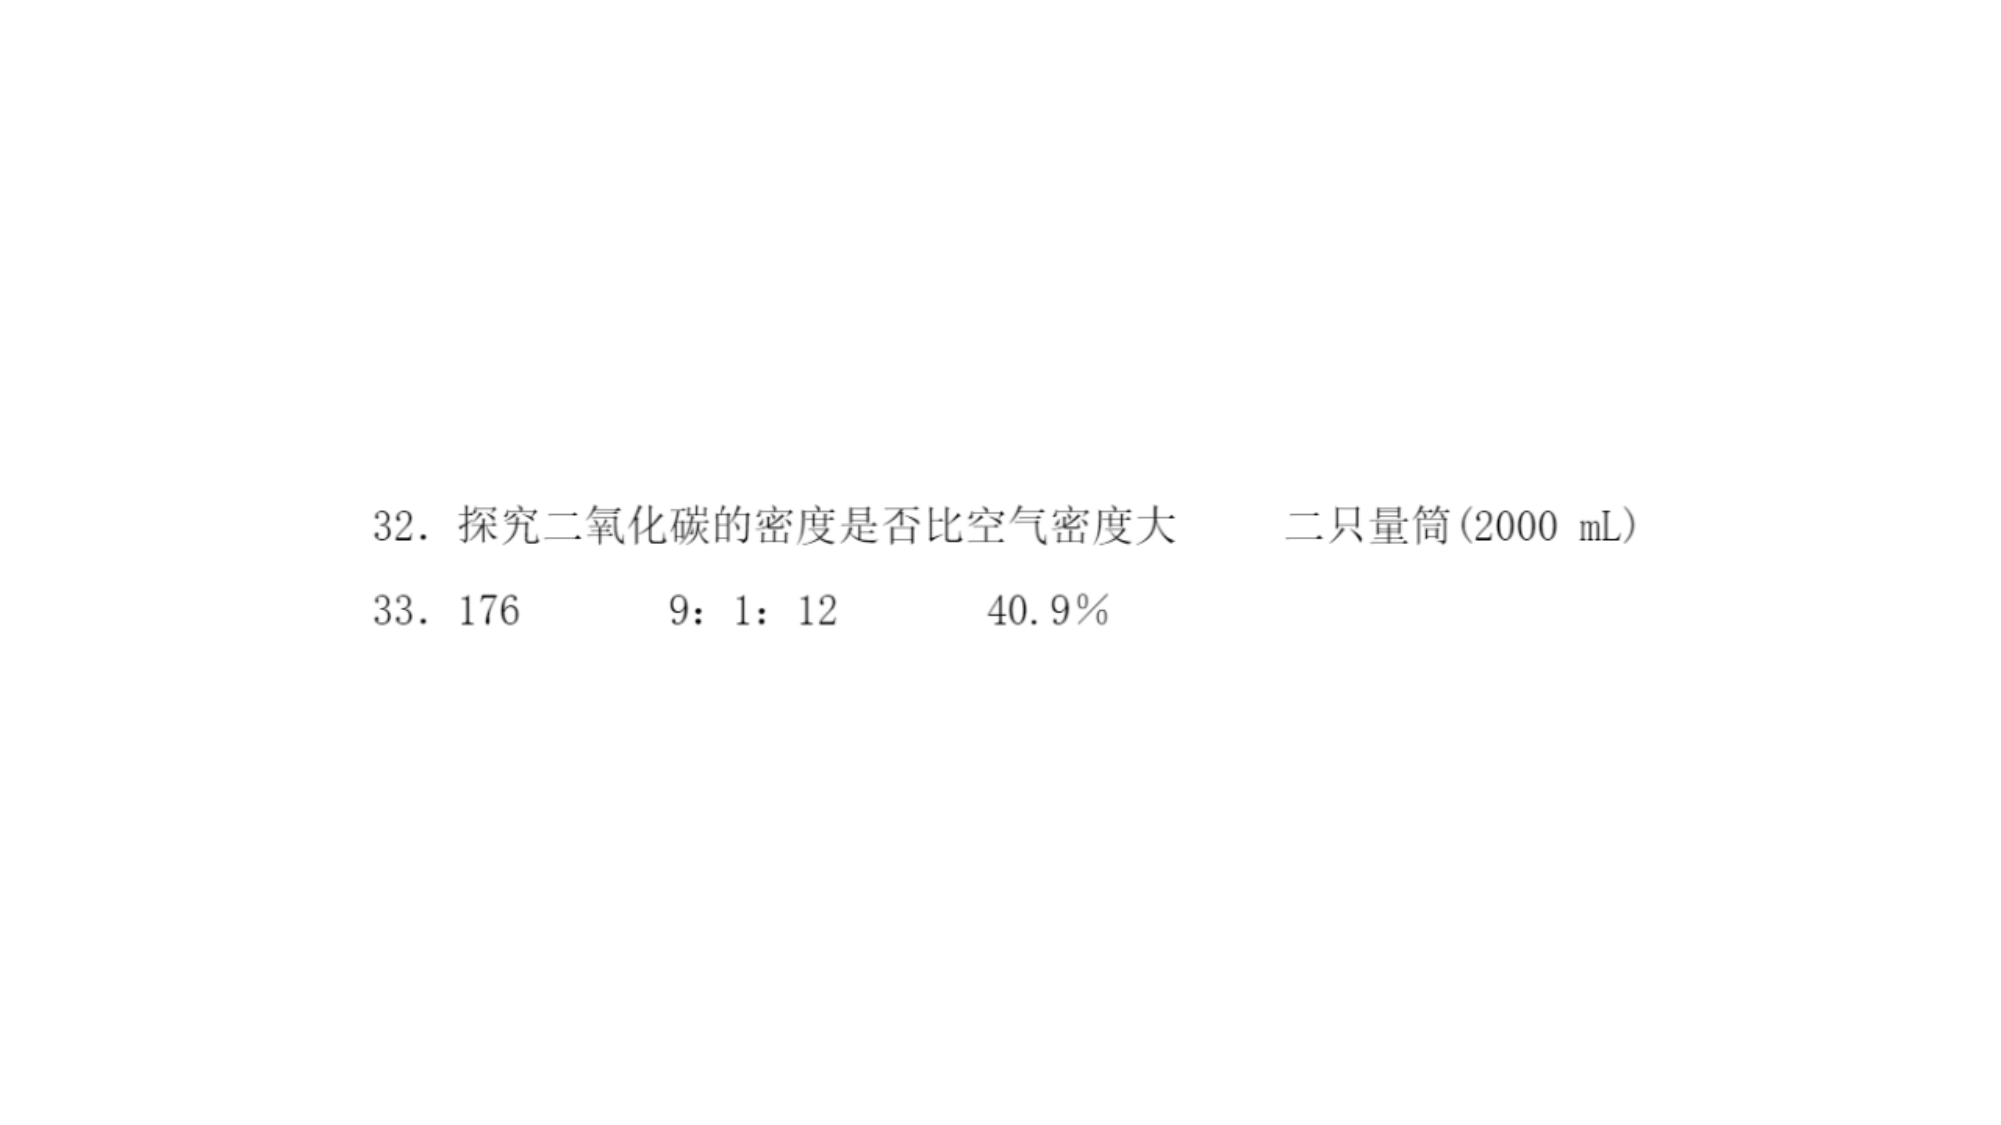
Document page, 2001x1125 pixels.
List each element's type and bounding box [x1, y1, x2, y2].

picture [352, 481, 1648, 643]
